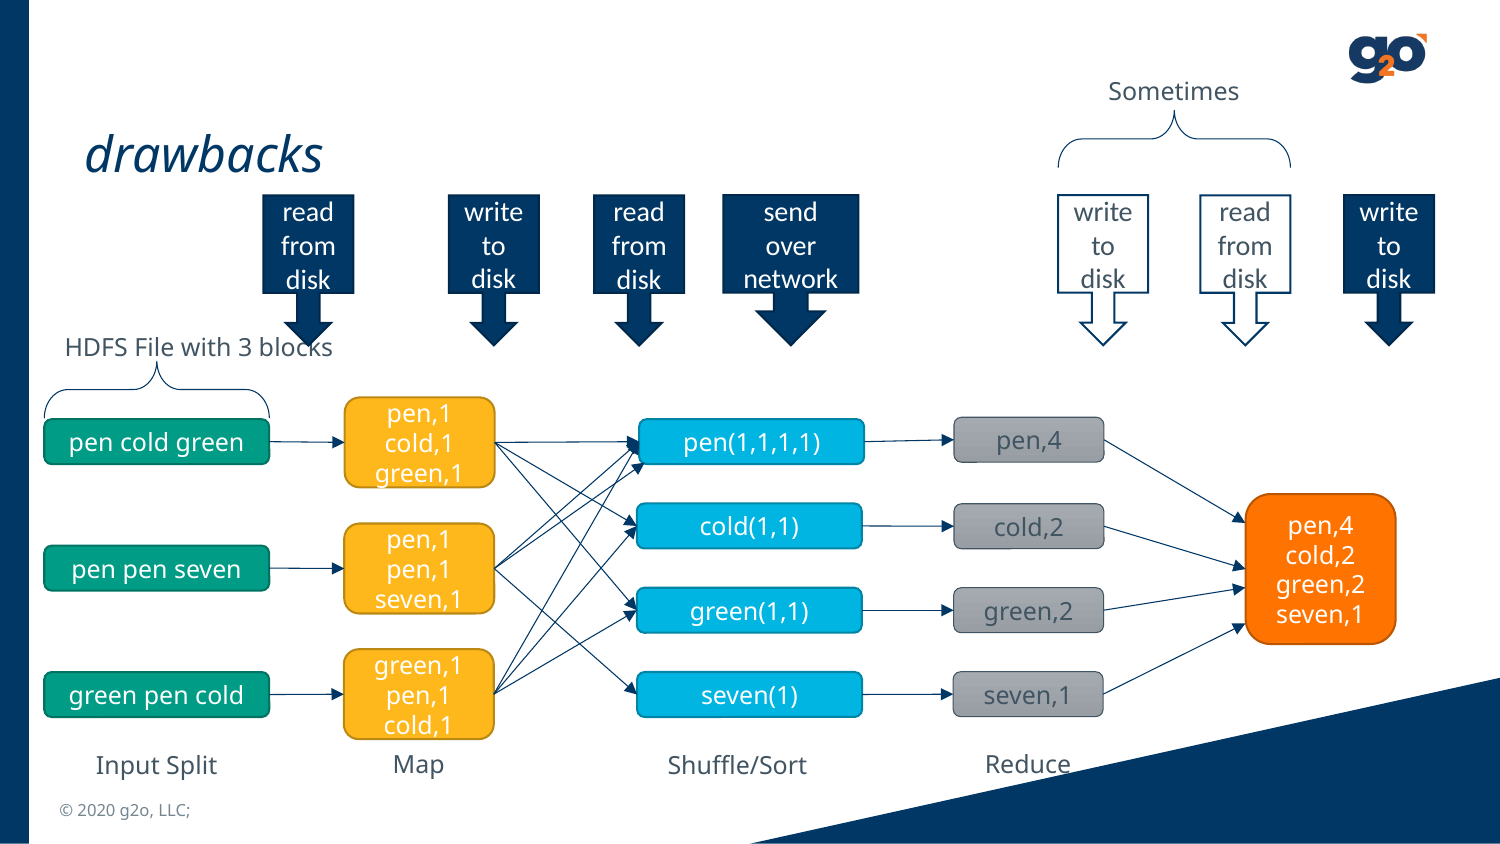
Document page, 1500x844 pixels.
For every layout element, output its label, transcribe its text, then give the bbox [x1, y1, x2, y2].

text_box cold,2 [953, 503, 1105, 550]
text_box seven,1 [952, 671, 1104, 718]
text_box [43, 370, 270, 419]
text_box pen,1 cold,1 green,1 [343, 396, 496, 489]
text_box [1104, 526, 1246, 569]
text_box send over network [722, 194, 860, 347]
text_box Sometimes [1093, 67, 1255, 113]
text_box pen,4 cold,2 green,2 seven,1 [1244, 493, 1397, 646]
text_box pen,4 [953, 416, 1105, 463]
text_box pen,1 pen,1 seven,1 [343, 522, 493, 615]
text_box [493, 525, 637, 695]
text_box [1103, 587, 1246, 611]
text_box cold(1,1) [645, 502, 863, 550]
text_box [1104, 439, 1246, 523]
text_box write to disk [1343, 194, 1436, 347]
text_box HDFS File with 3 blocks [49, 324, 349, 370]
text_box pen(1,1,1,1) [638, 418, 866, 466]
text_box pen cold green [43, 419, 271, 466]
text_box seven(1) [636, 670, 864, 719]
title drawbacks [69, 88, 1442, 208]
text_box Map [378, 740, 460, 786]
text_box green,1 pen,1 cold,1 [342, 648, 495, 741]
text_box [1057, 113, 1291, 168]
text_box Input Split [81, 742, 233, 787]
text_box green,2 [953, 587, 1105, 634]
text_box Reduce [970, 740, 1087, 786]
text_box green pen cold [43, 671, 271, 719]
text_box green(1,1) [640, 586, 863, 634]
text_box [640, 462, 645, 569]
text_box write to disk [1057, 194, 1150, 347]
text_box write to disk [447, 194, 540, 347]
text_box read from disk [262, 194, 355, 347]
text_box pen pen seven [43, 544, 271, 592]
text_box read from disk [593, 194, 686, 347]
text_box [1103, 623, 1246, 695]
text_box read from disk [1199, 194, 1292, 347]
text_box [494, 441, 640, 569]
text_box Shuffle/Sort [652, 742, 823, 787]
footer © 2020 g2o, LLC; [44, 787, 443, 833]
